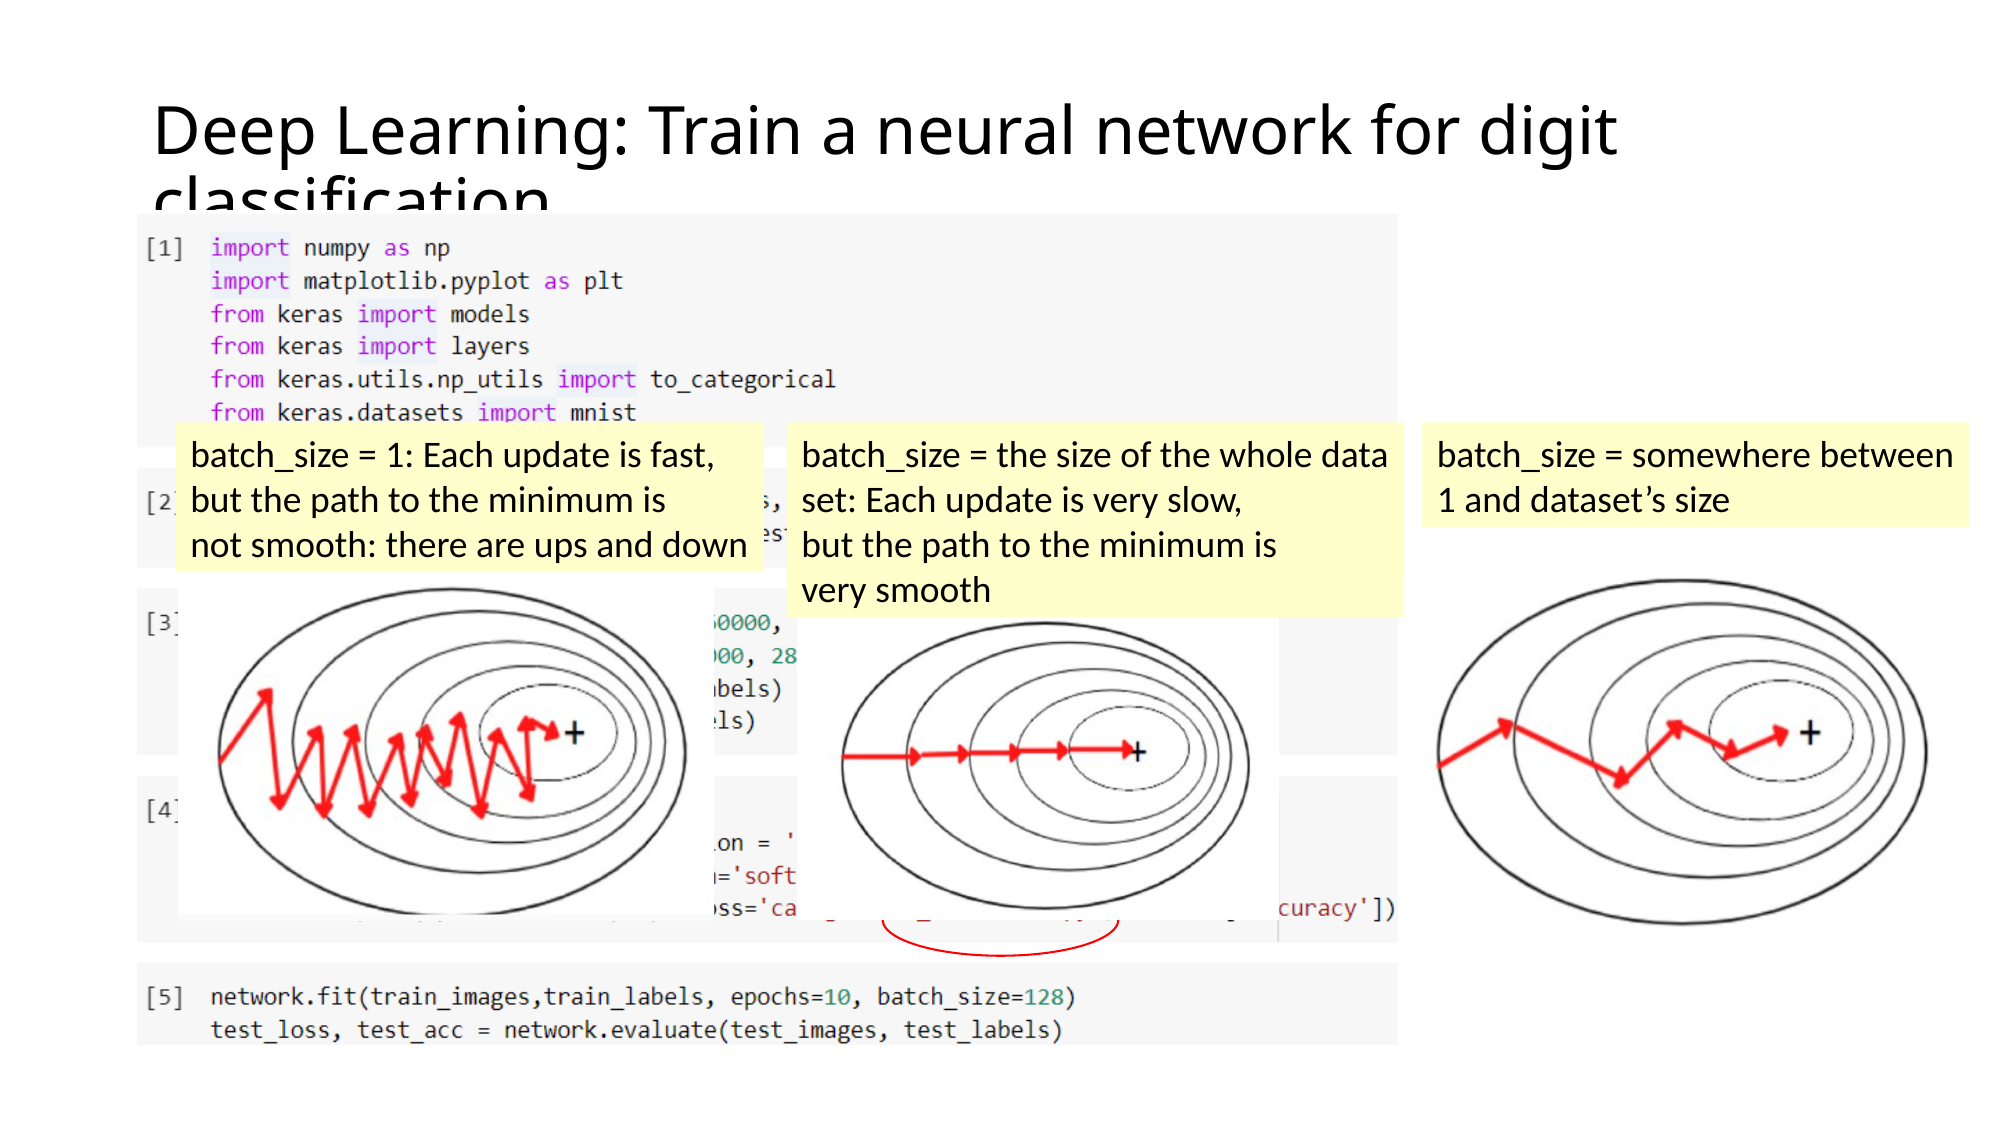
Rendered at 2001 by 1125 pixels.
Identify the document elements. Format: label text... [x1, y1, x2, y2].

title Deep Learning: Train a neural network for digit classification [137, 59, 1863, 278]
picture [1403, 577, 1948, 929]
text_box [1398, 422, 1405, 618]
picture [137, 210, 1398, 1045]
text_box batch_size = somewhere between 1 and dataset’s size [1422, 422, 1970, 528]
